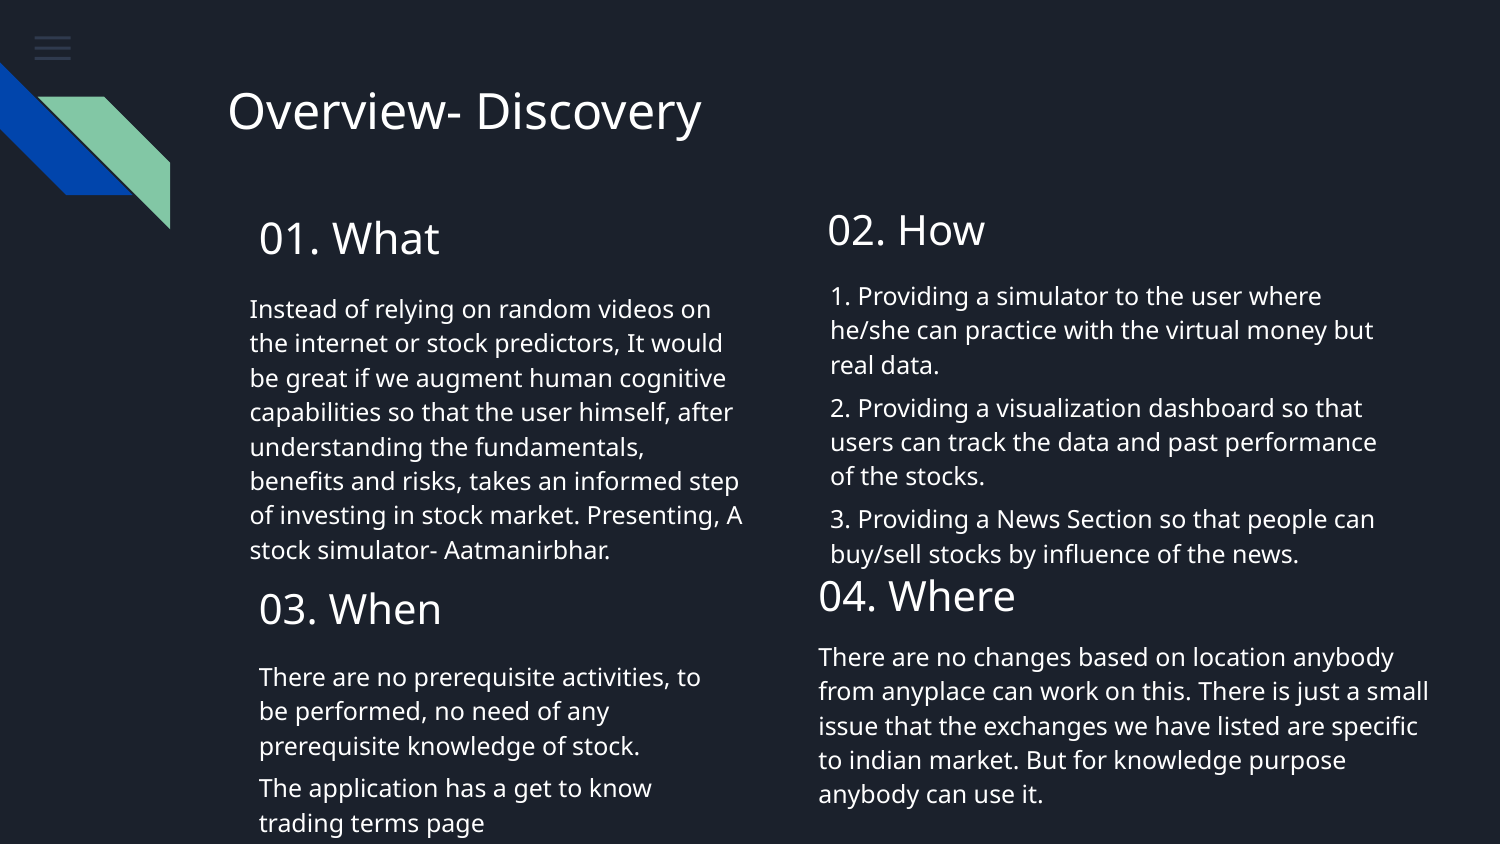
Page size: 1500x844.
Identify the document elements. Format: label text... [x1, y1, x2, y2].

text_box 02. How [812, 188, 1060, 322]
text_box Instead of relying on random videos on the internet or stock predictors, It would be great if we augment human cognitive capabilities so that the user himself, after understanding the fundamentals, benefits and risks, takes an informed step of investing in stock market. Presenting, A stock simulator- Aatmanirbhar. [234, 359, 760, 536]
text_box There are no changes based on location anybody from anyplace can work on this. There is just a small issue that the exchanges we have listed are specific to indian market. But for knowledge purpose anybody can use it. [803, 638, 1453, 807]
text_box 01. What [243, 195, 492, 329]
title Overview- Discovery [212, 64, 1368, 215]
text_box 03. When [243, 567, 517, 687]
text_box 04. Where [803, 555, 1134, 638]
text_box 1. Providing a simulator to the user where he/she can practice with the virtual money but real data. 2. Providing a visualization dashboard so that users can track the data and past performance of the stocks. 3. Providing a News Section so that people can buy/sell stocks by influence of the news. [815, 293, 1404, 551]
text_box There are no prerequisite activities, to be performed, no need of any prerequisite knowledge of stock. The application has a get to know trading terms page [243, 687, 750, 844]
